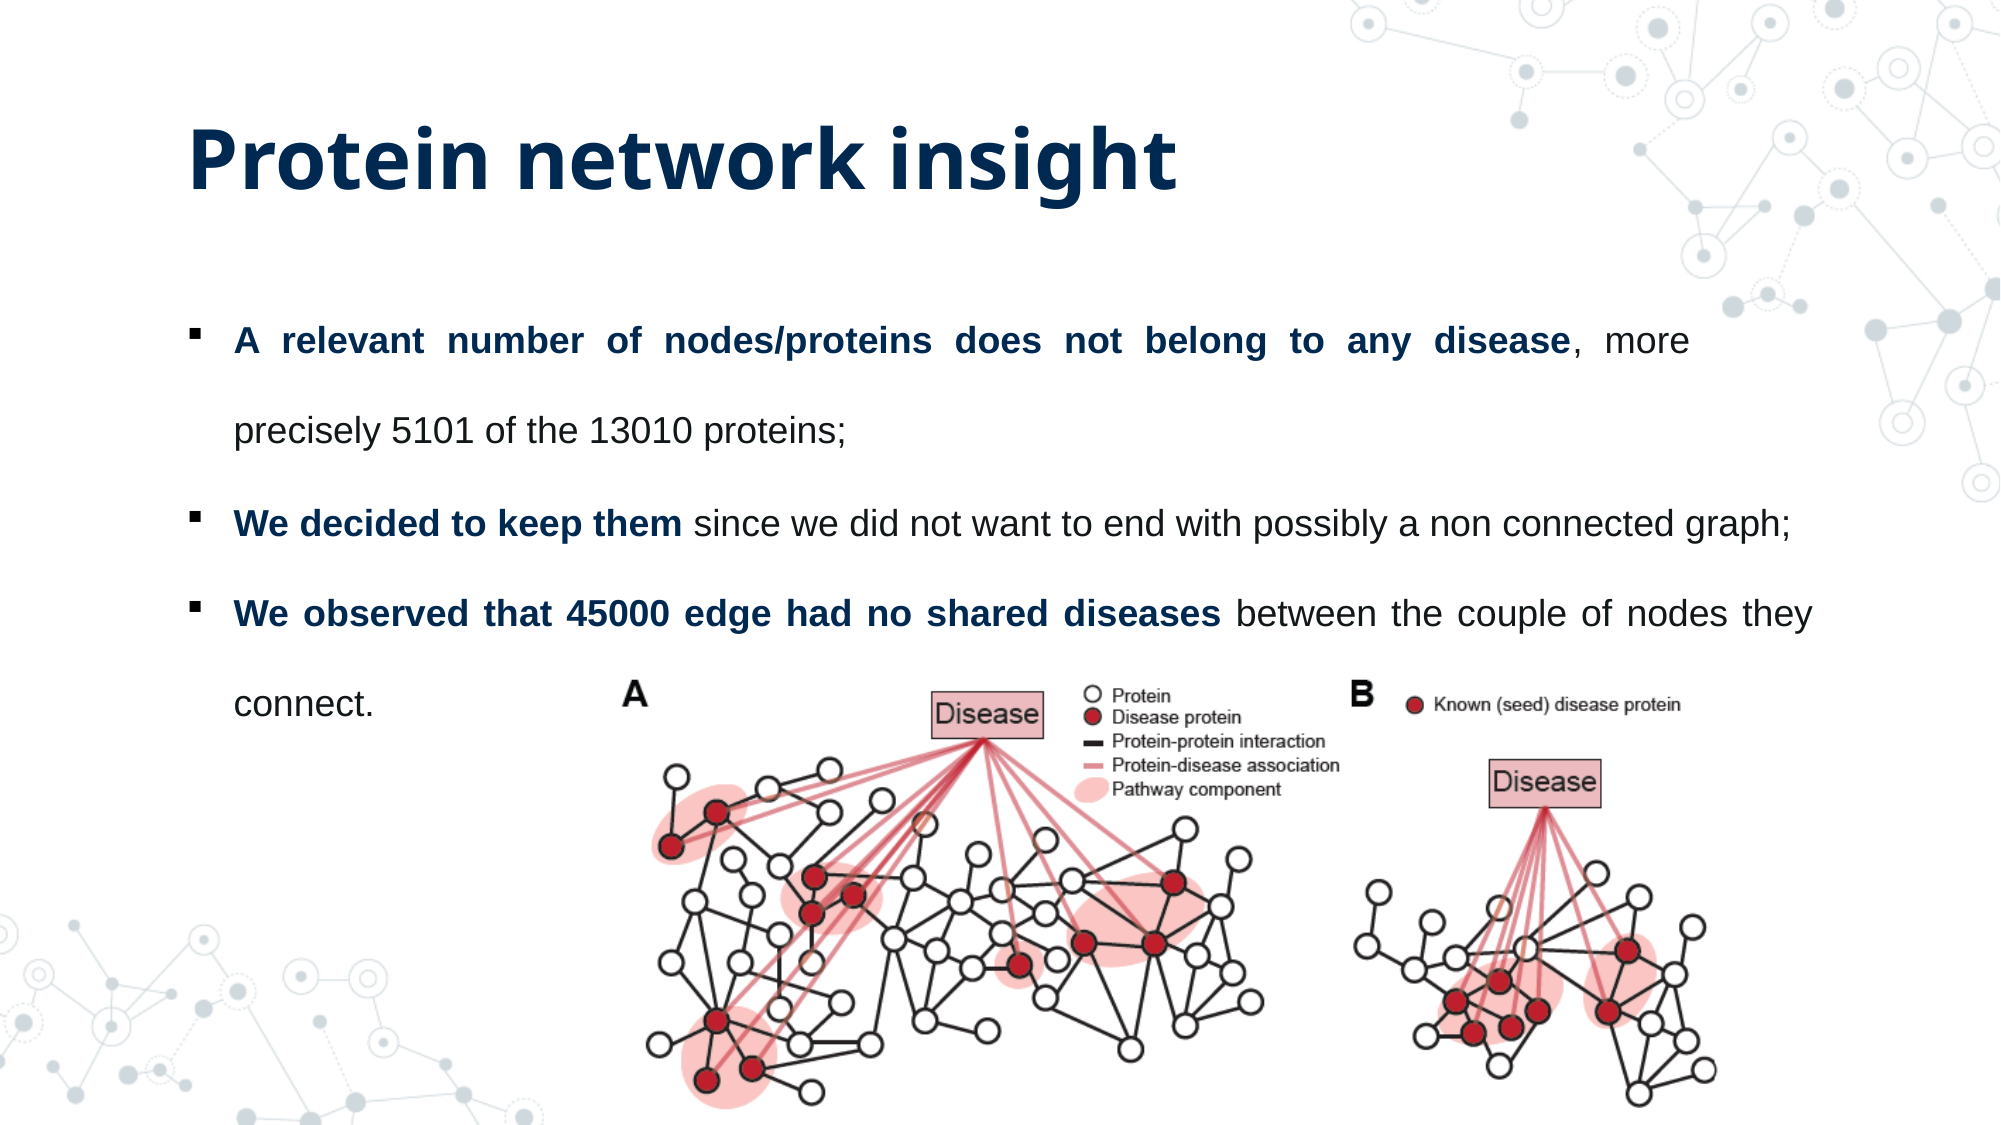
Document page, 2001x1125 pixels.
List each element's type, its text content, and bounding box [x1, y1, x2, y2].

text_box We decided to keep them since we did not want to end with possibly a non connected graph; We observed that 45000 edge had no shared diseases between the couple of nodes they connect. [171, 446, 1828, 777]
picture [0, 0, 2001, 1125]
text_box A relevant number of nodes/proteins does not belong to any disease, more precisely 5101 of the 13010 proteins; [171, 263, 1705, 446]
title Protein network insight [171, 104, 1543, 221]
